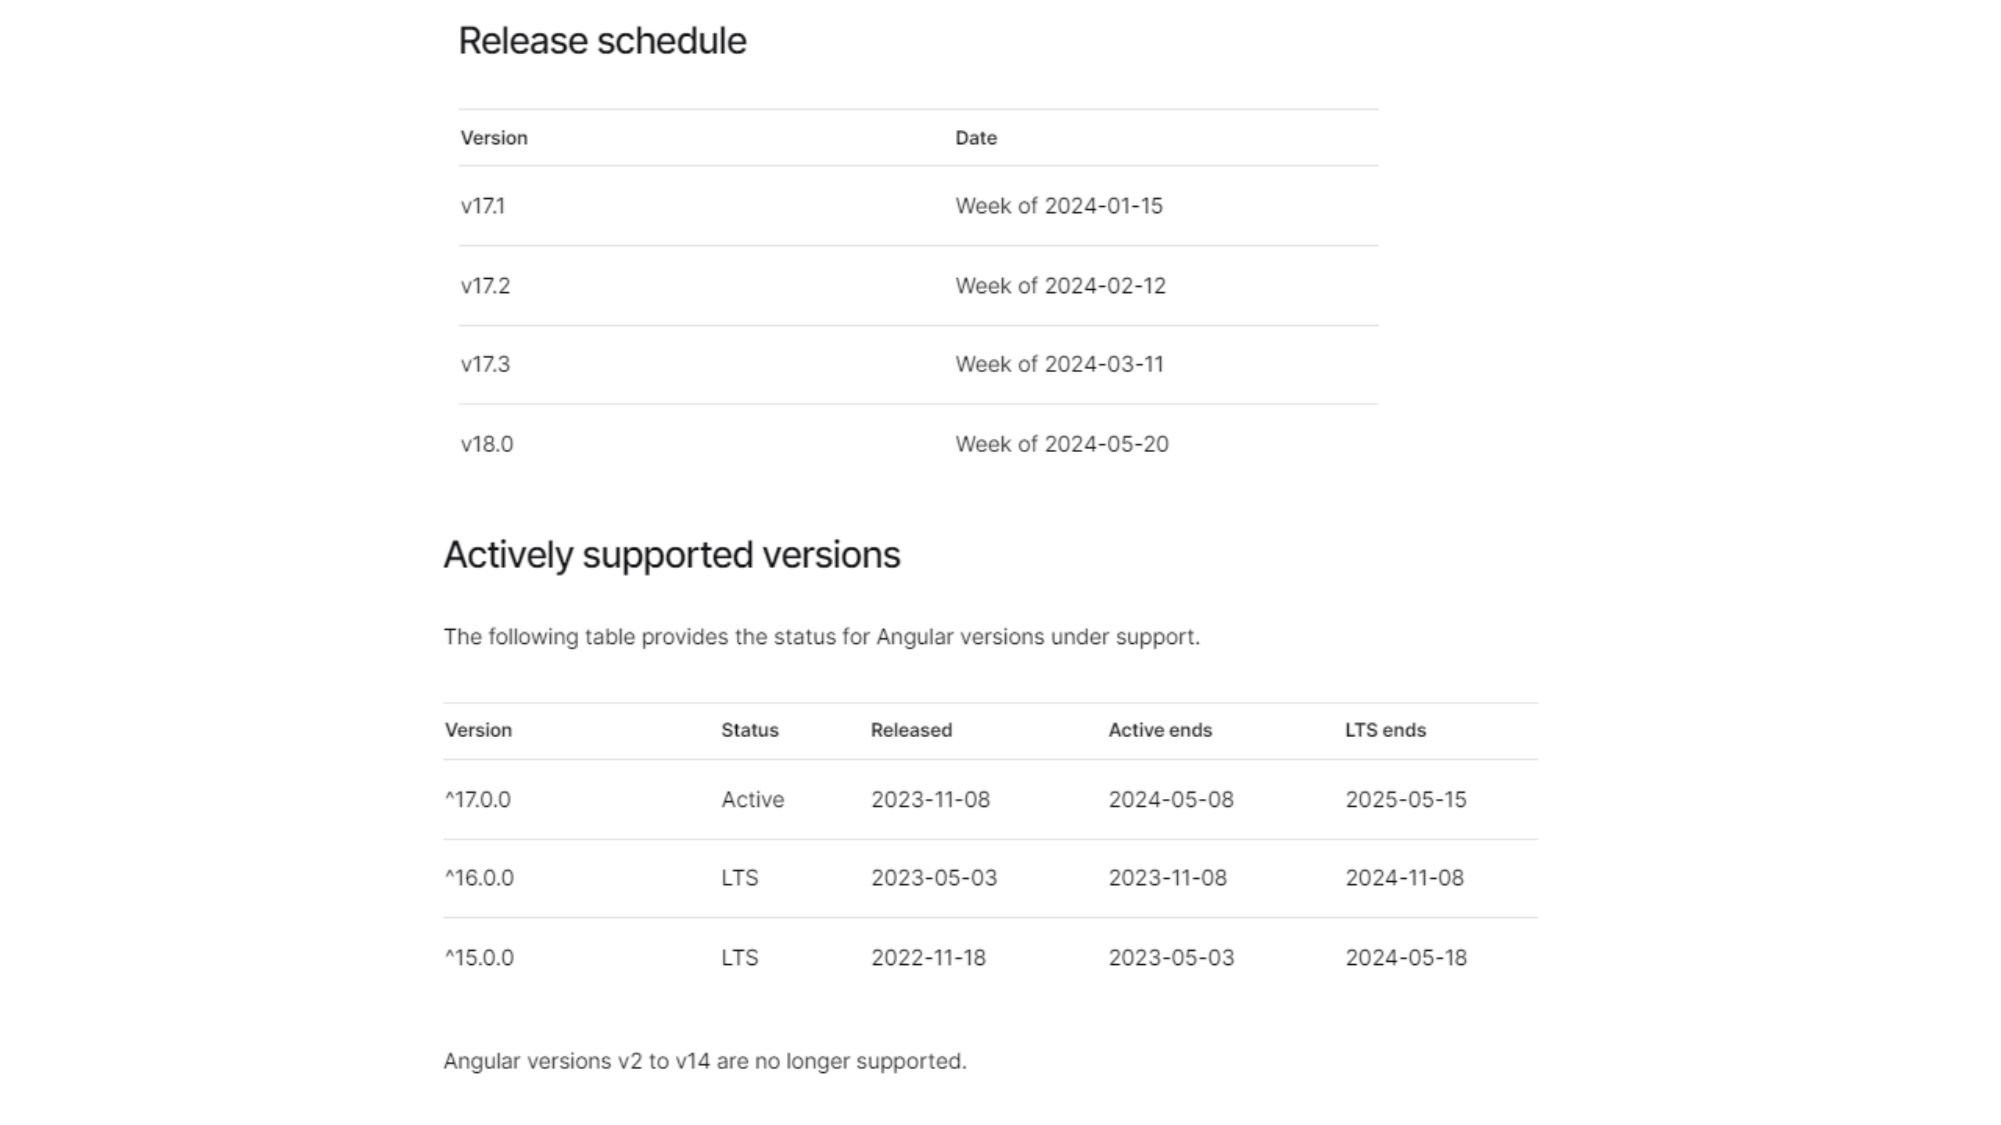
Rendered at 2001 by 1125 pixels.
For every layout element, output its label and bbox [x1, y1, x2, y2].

picture [431, 0, 1379, 510]
picture [431, 524, 1568, 1094]
